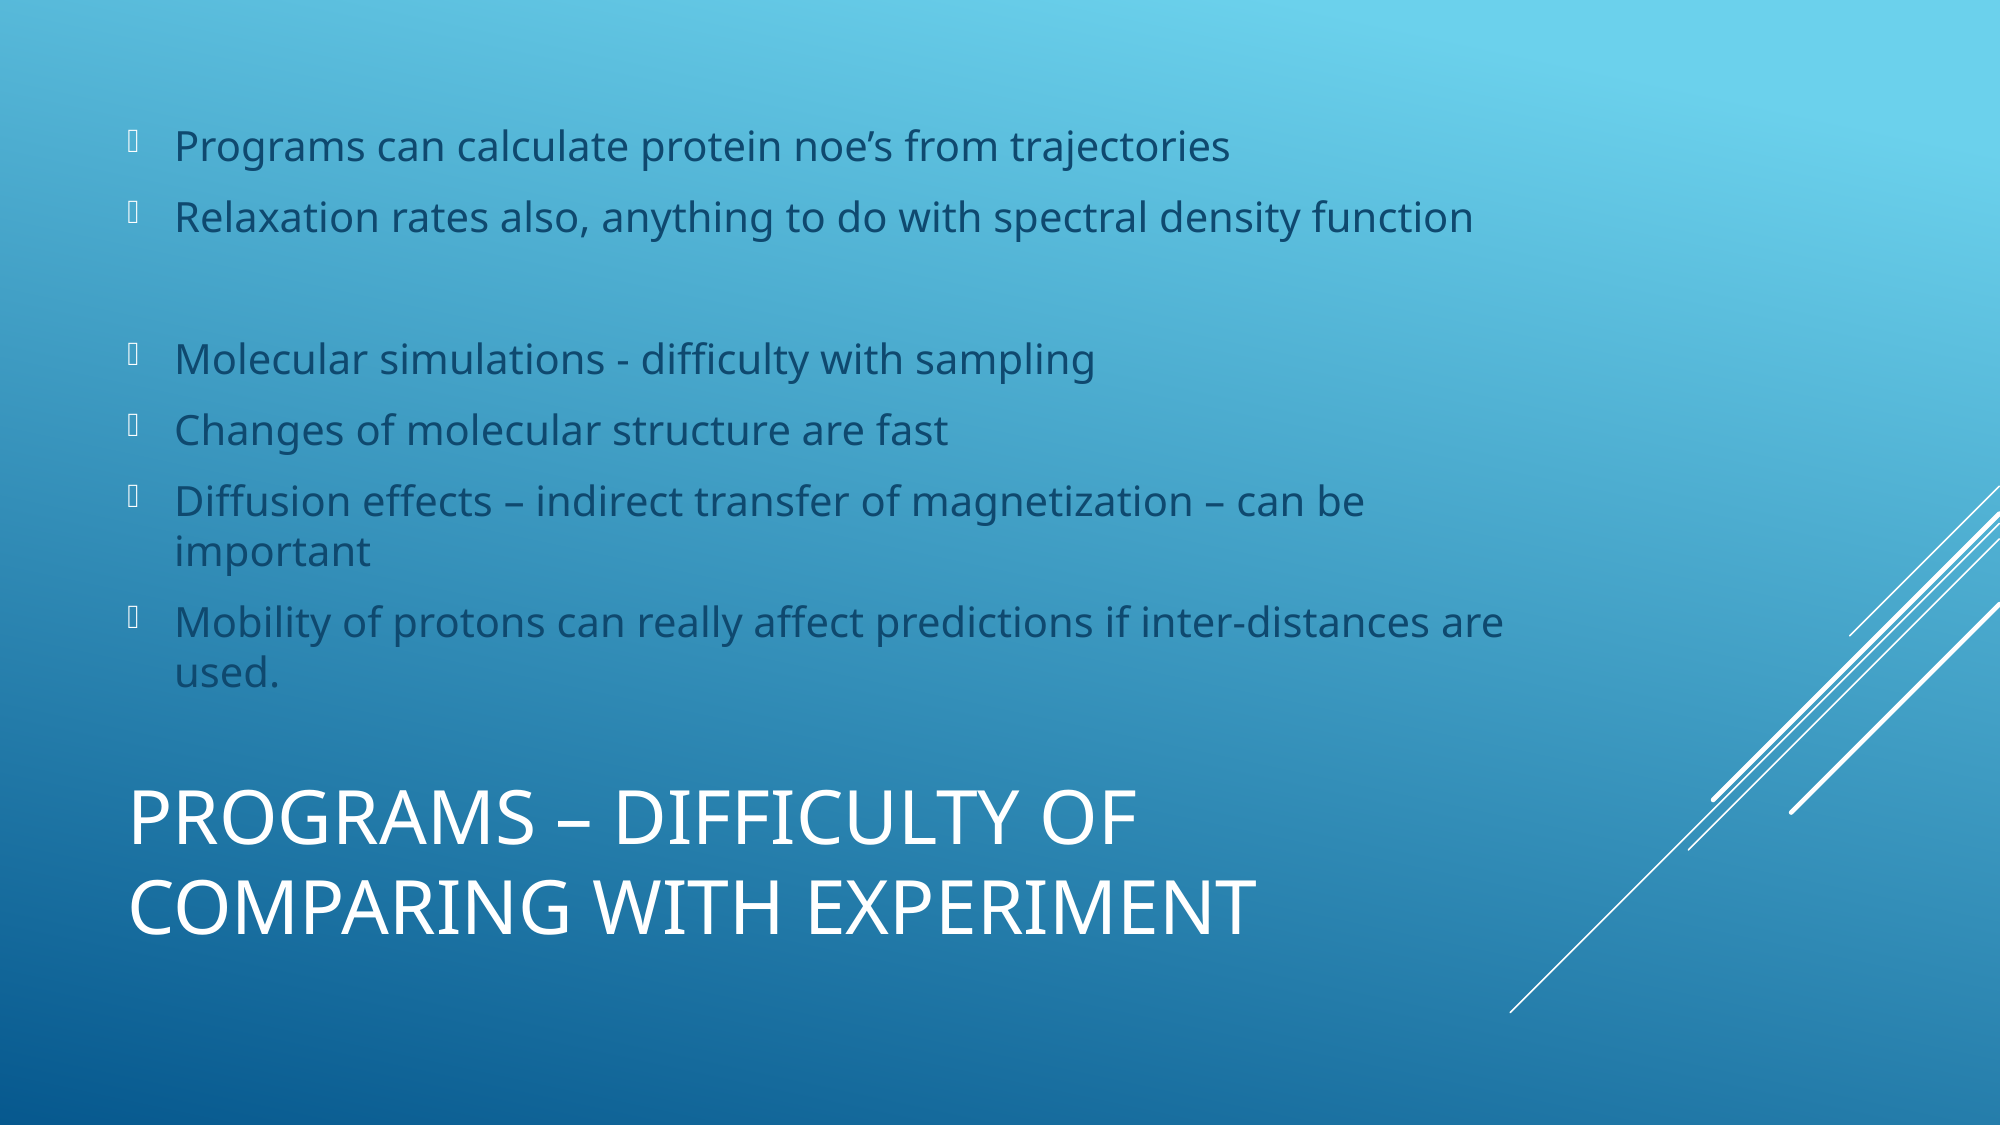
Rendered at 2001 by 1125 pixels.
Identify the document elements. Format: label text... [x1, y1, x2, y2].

title programs – difficulty of comparing with experiment [112, 754, 1513, 984]
list Programs can calculate protein noe’s from trajectories Relaxation rates also, anything to do with spectral density function Molecular simulations - difficulty with sampling Changes of molecular structure are fast Diffusion effects – indirect transfer of magnetization – can be important Mobility of protons can really affect predictions if inter-distances are used. [112, 112, 1573, 754]
